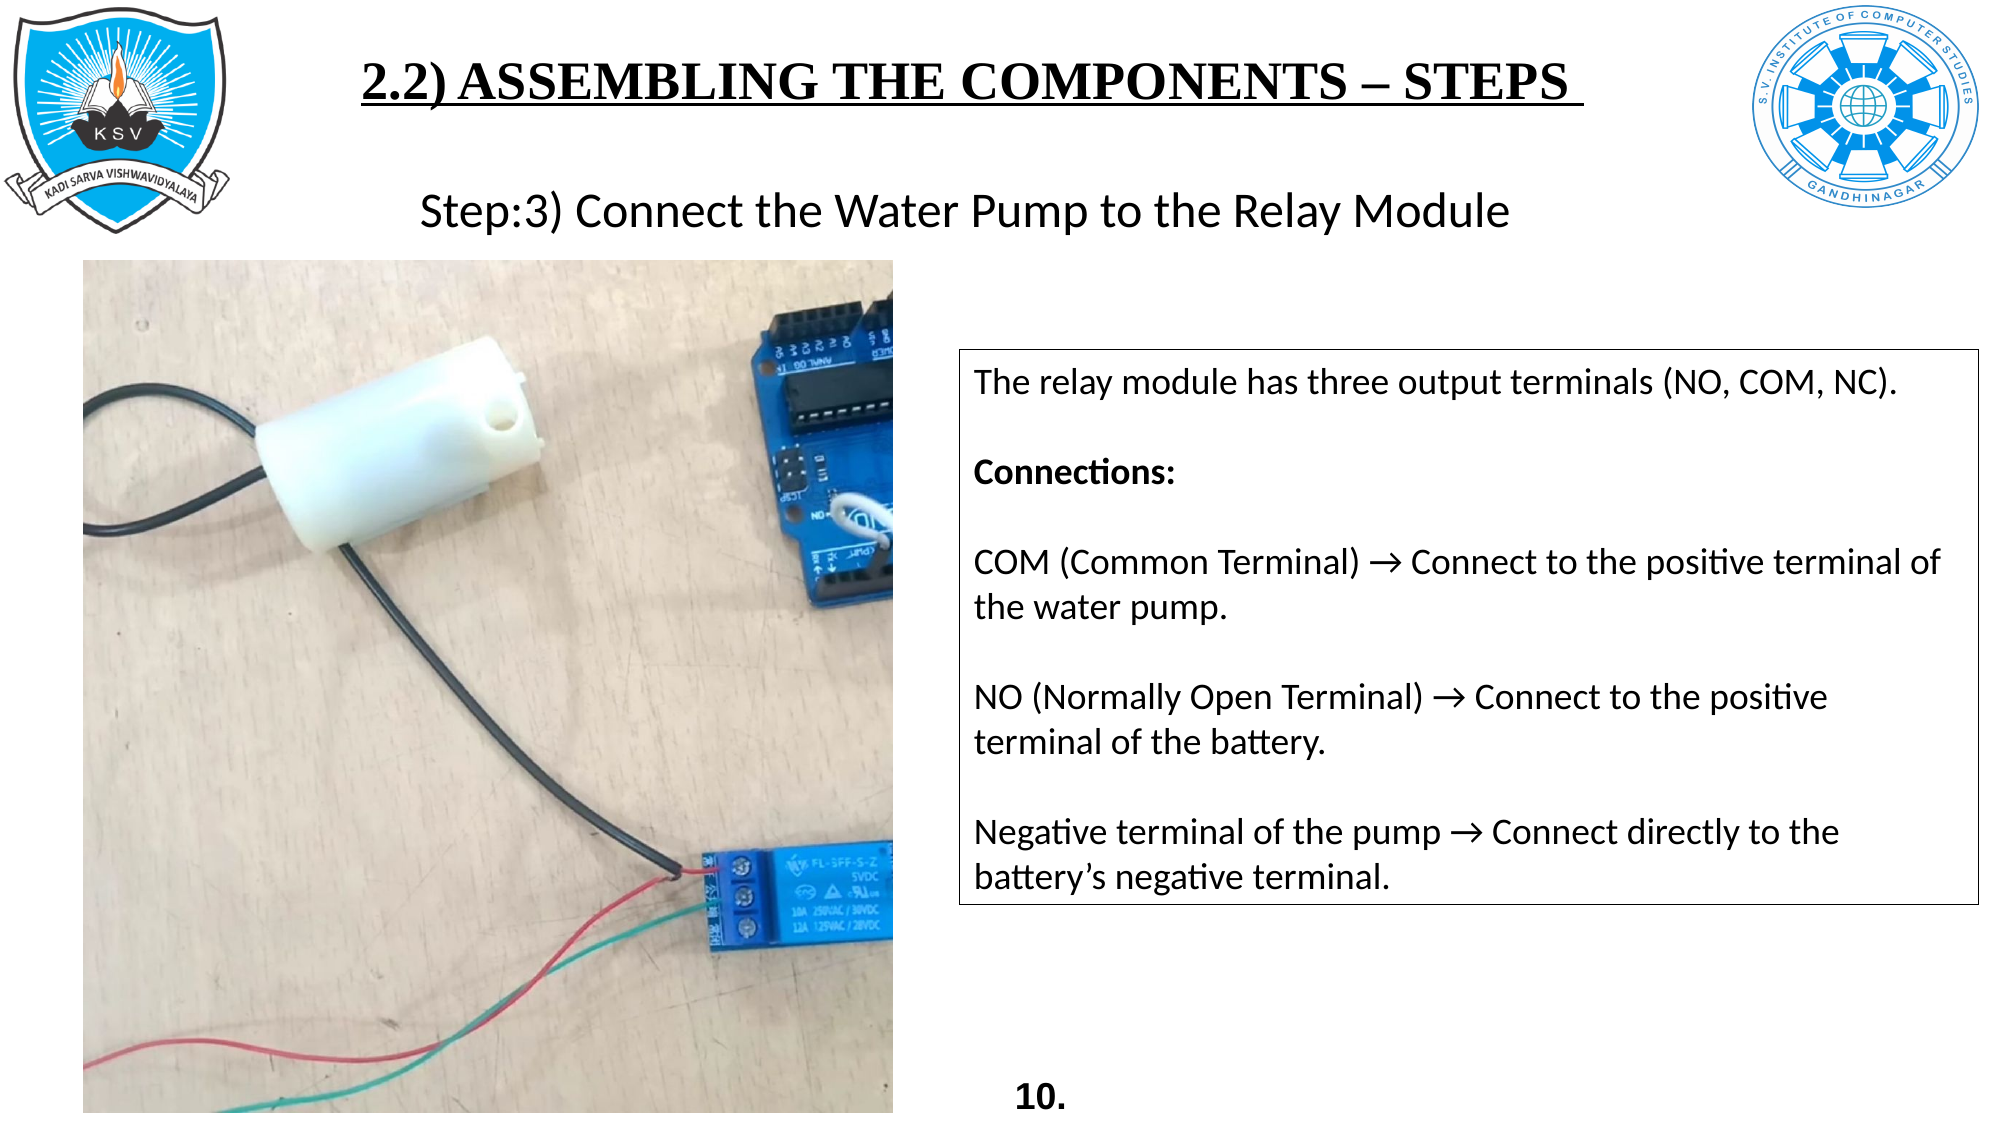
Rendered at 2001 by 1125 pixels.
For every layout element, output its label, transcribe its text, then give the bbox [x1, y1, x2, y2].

title 2.2) ASSEMBLING THE COMPONENTS – STEPS [225, 0, 1721, 156]
picture [3, 7, 230, 234]
text_box 10. [999, 1064, 1090, 1125]
text_box The relay module has three output terminals (NO, COM, NC). Connections: COM (Common Terminal) → Connect to the positive terminal of the water pump. NO (Normally Open Terminal) → Connect to the positive terminal of the battery. Negative terminal of the pump → Connect directly to the battery’s negative terminal. [959, 349, 1979, 905]
picture [1752, 5, 1979, 208]
picture [83, 260, 893, 1113]
text_box Step:3) Connect the Water Pump to the Relay Module [405, 170, 1648, 245]
